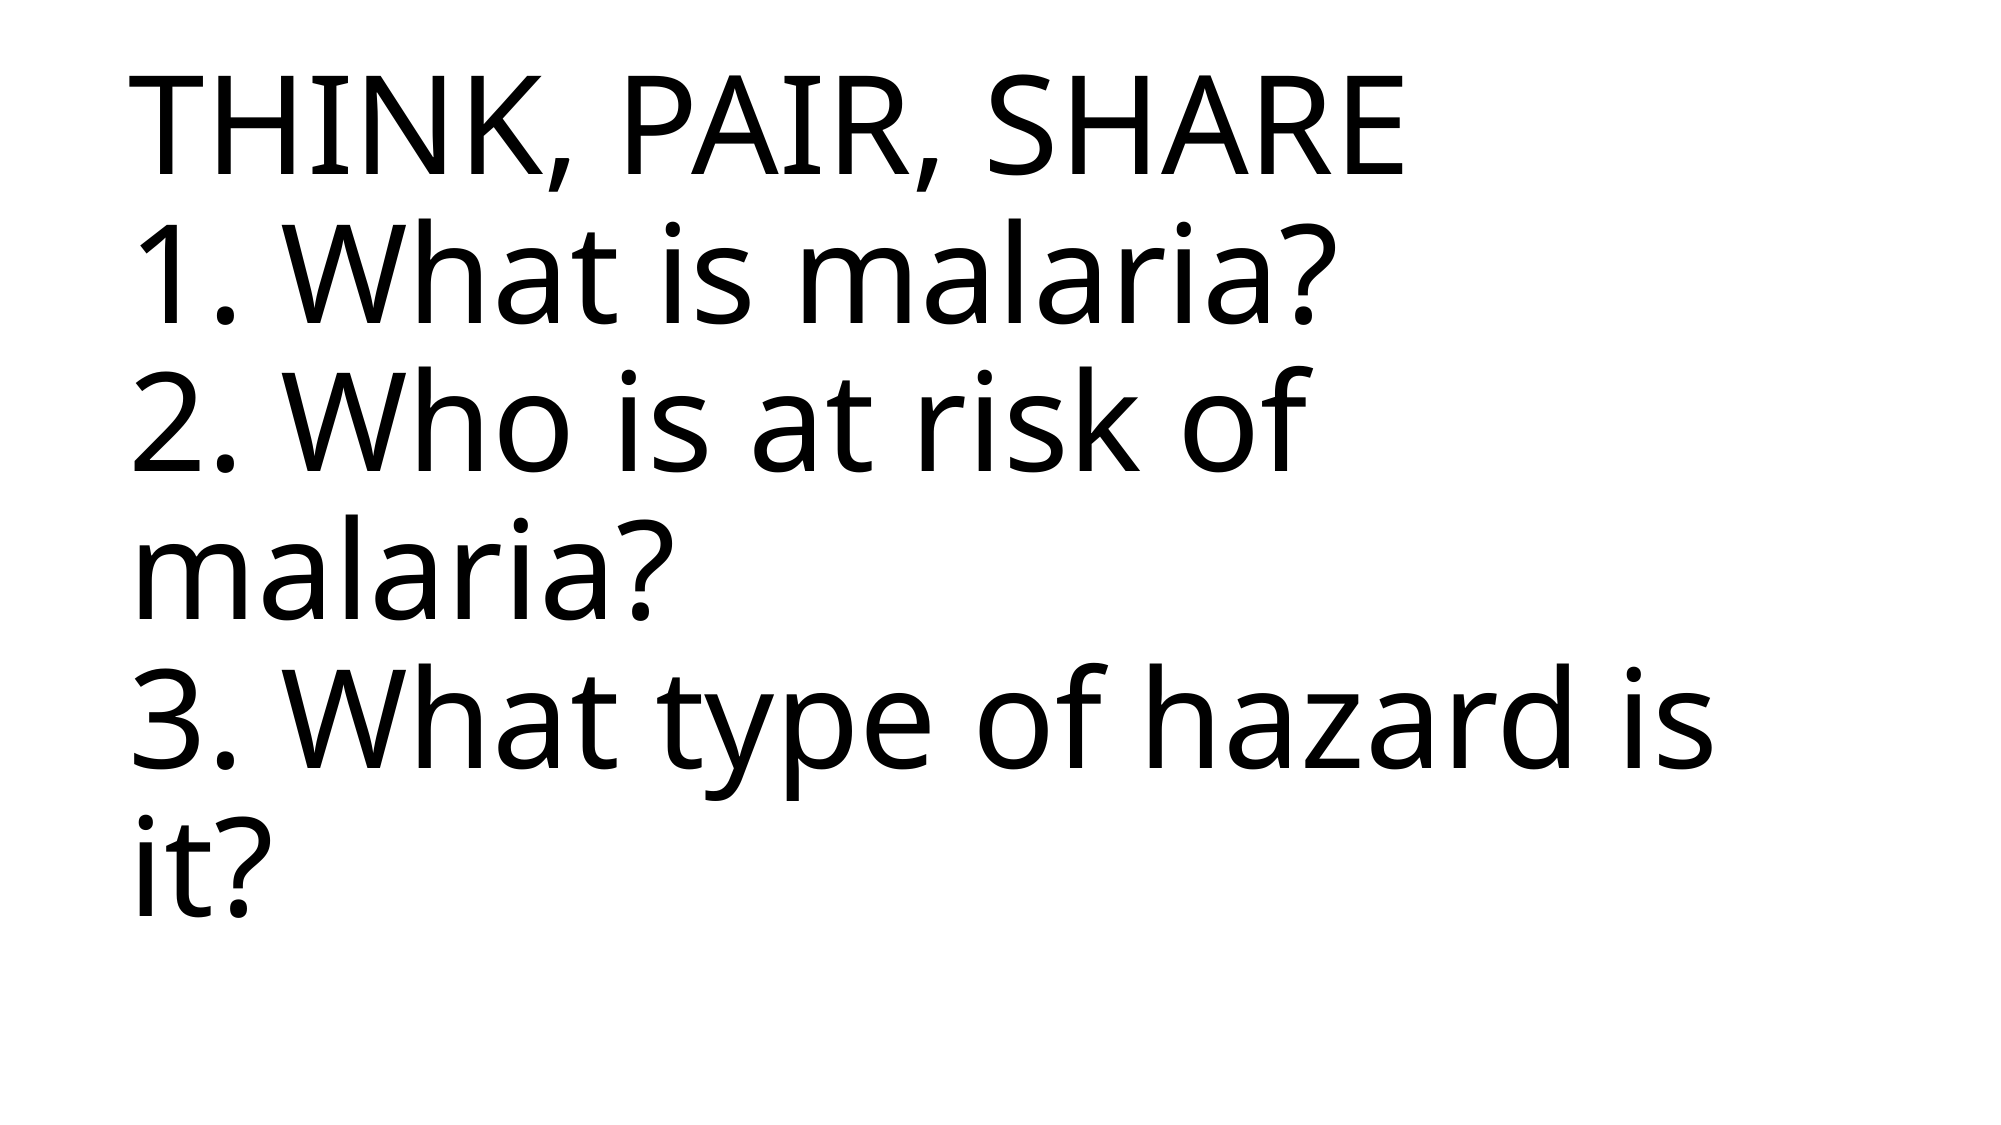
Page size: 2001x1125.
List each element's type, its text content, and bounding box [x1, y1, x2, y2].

title THINK, PAIR, SHARE 1. What is malaria? 2. Who is at risk of malaria? 3. What type of hazard is it? [114, 261, 1749, 742]
